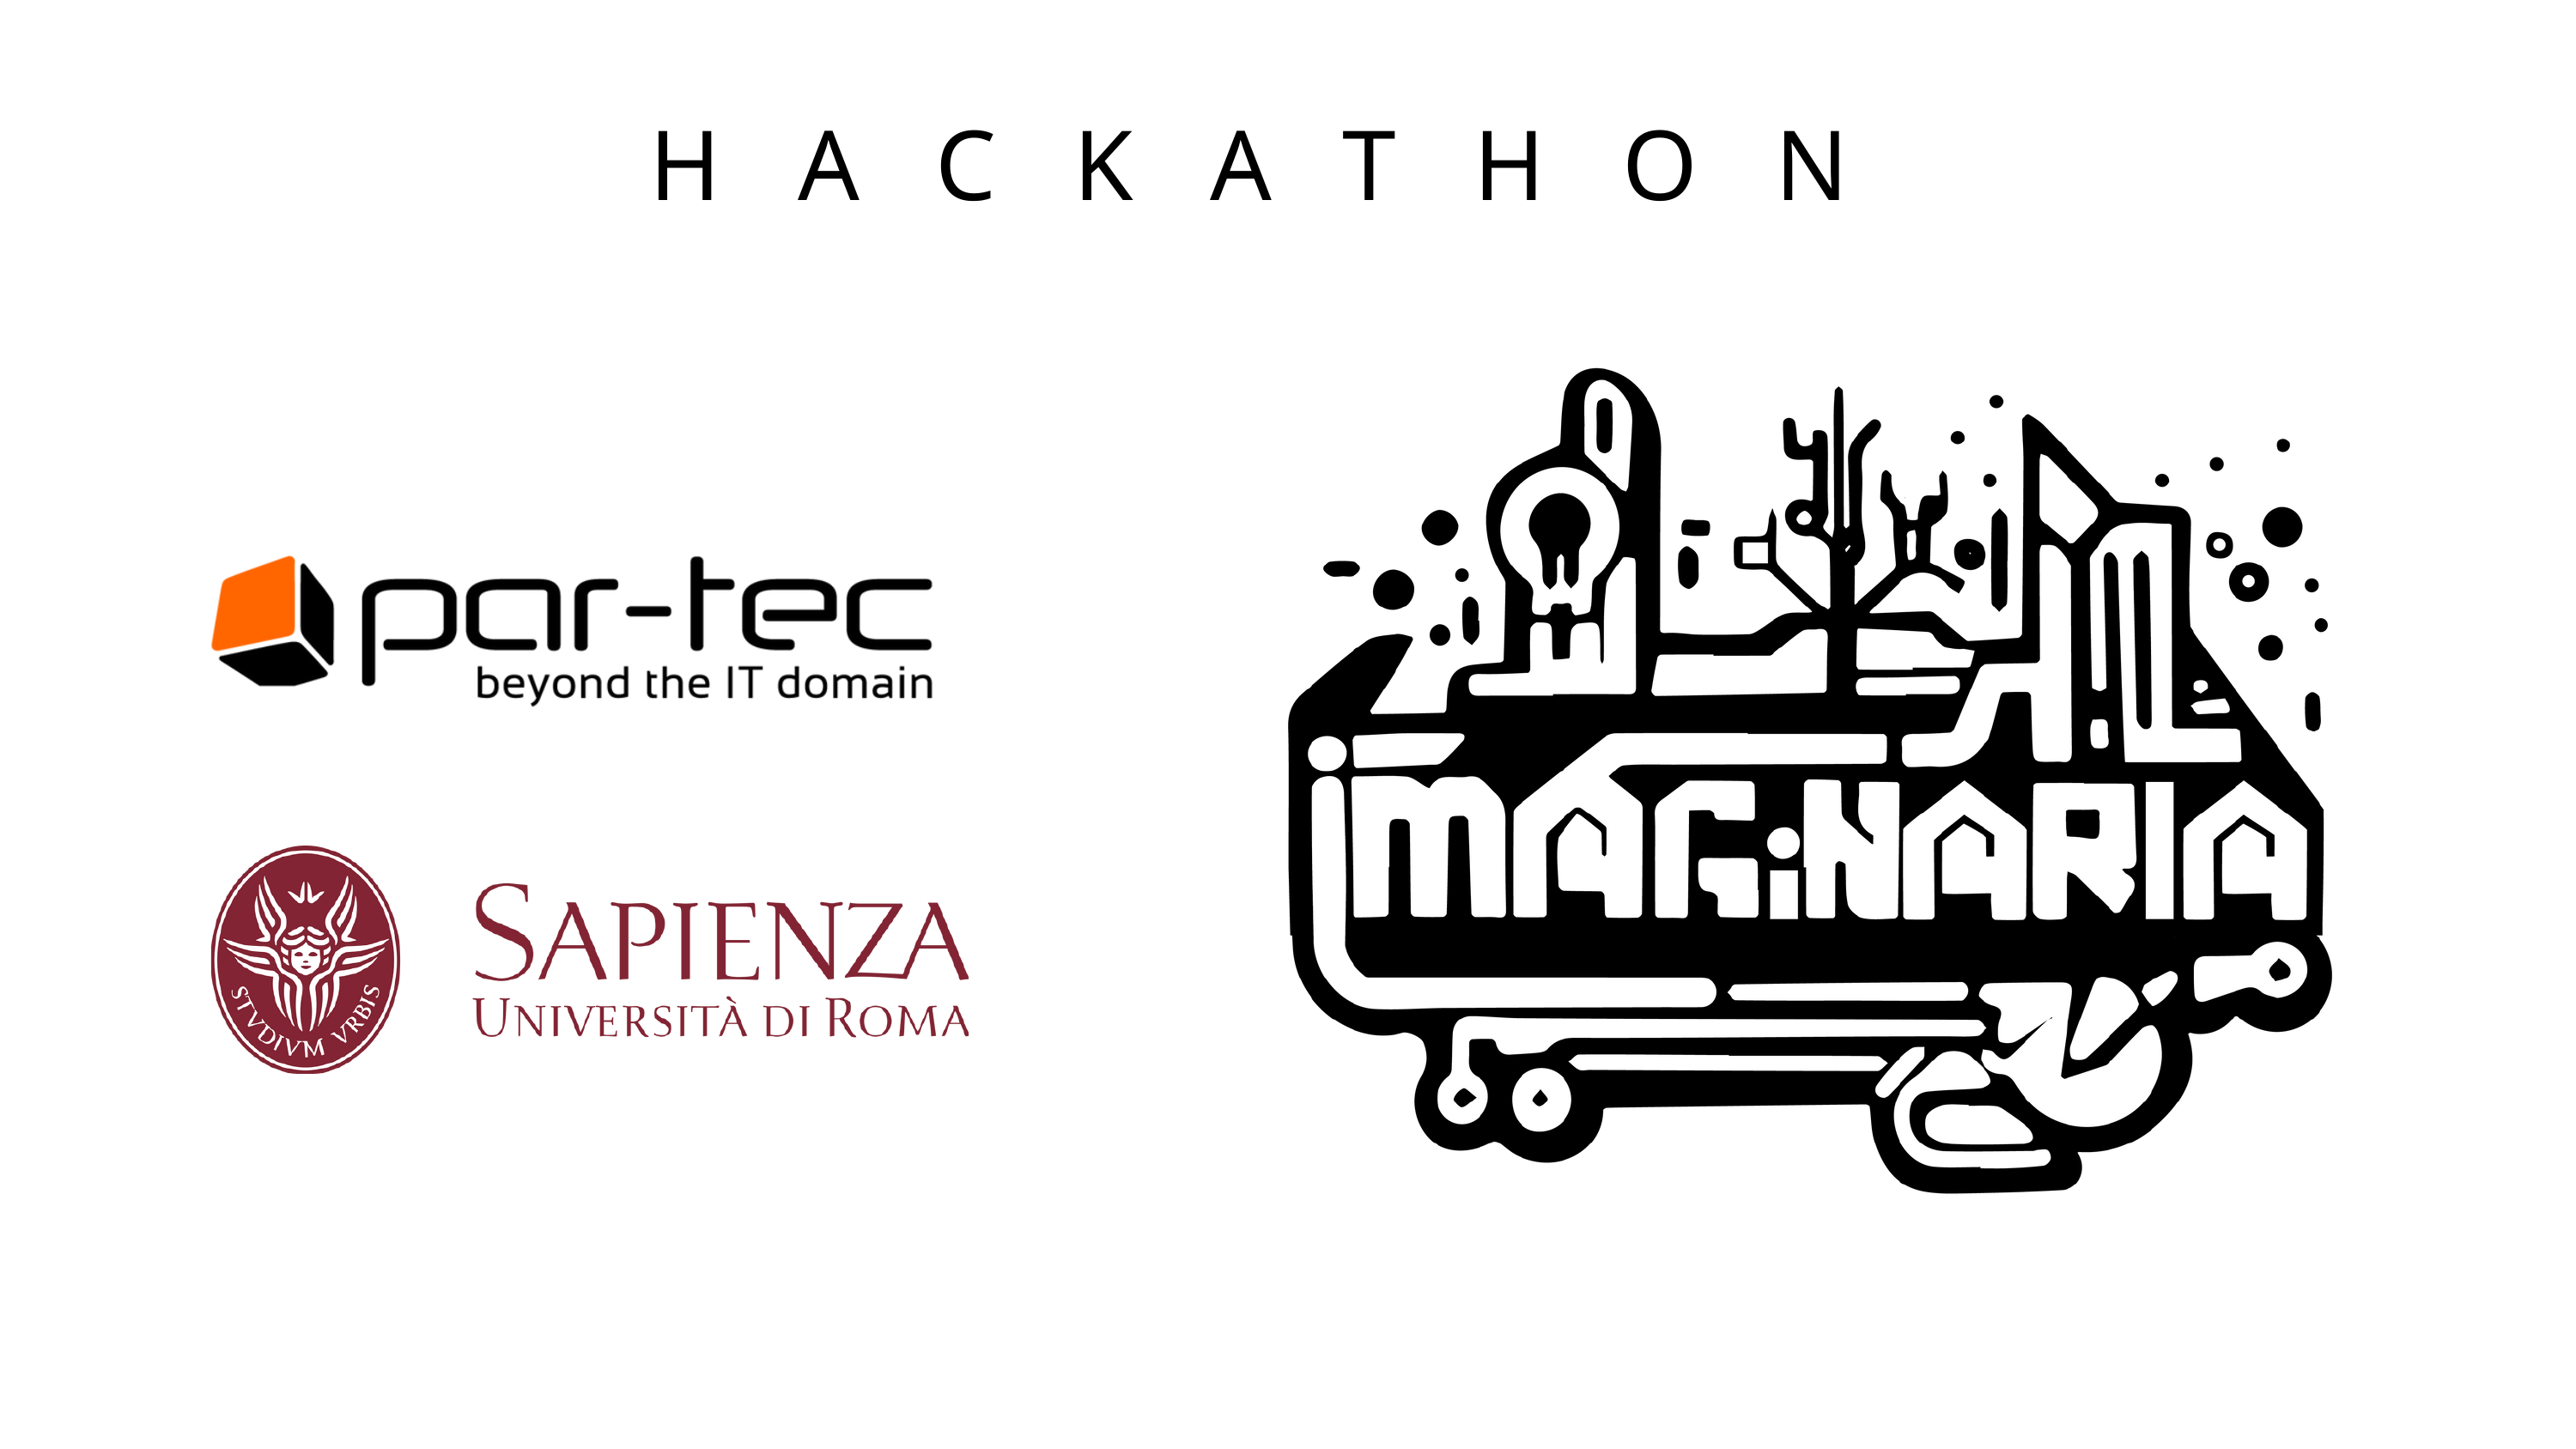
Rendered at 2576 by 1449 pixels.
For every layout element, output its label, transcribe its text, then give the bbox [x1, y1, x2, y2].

text_box [210, 846, 969, 1074]
text_box [210, 555, 934, 707]
text_box [1270, 235, 2403, 1349]
text_box HACKATHON [649, 104, 2006, 221]
